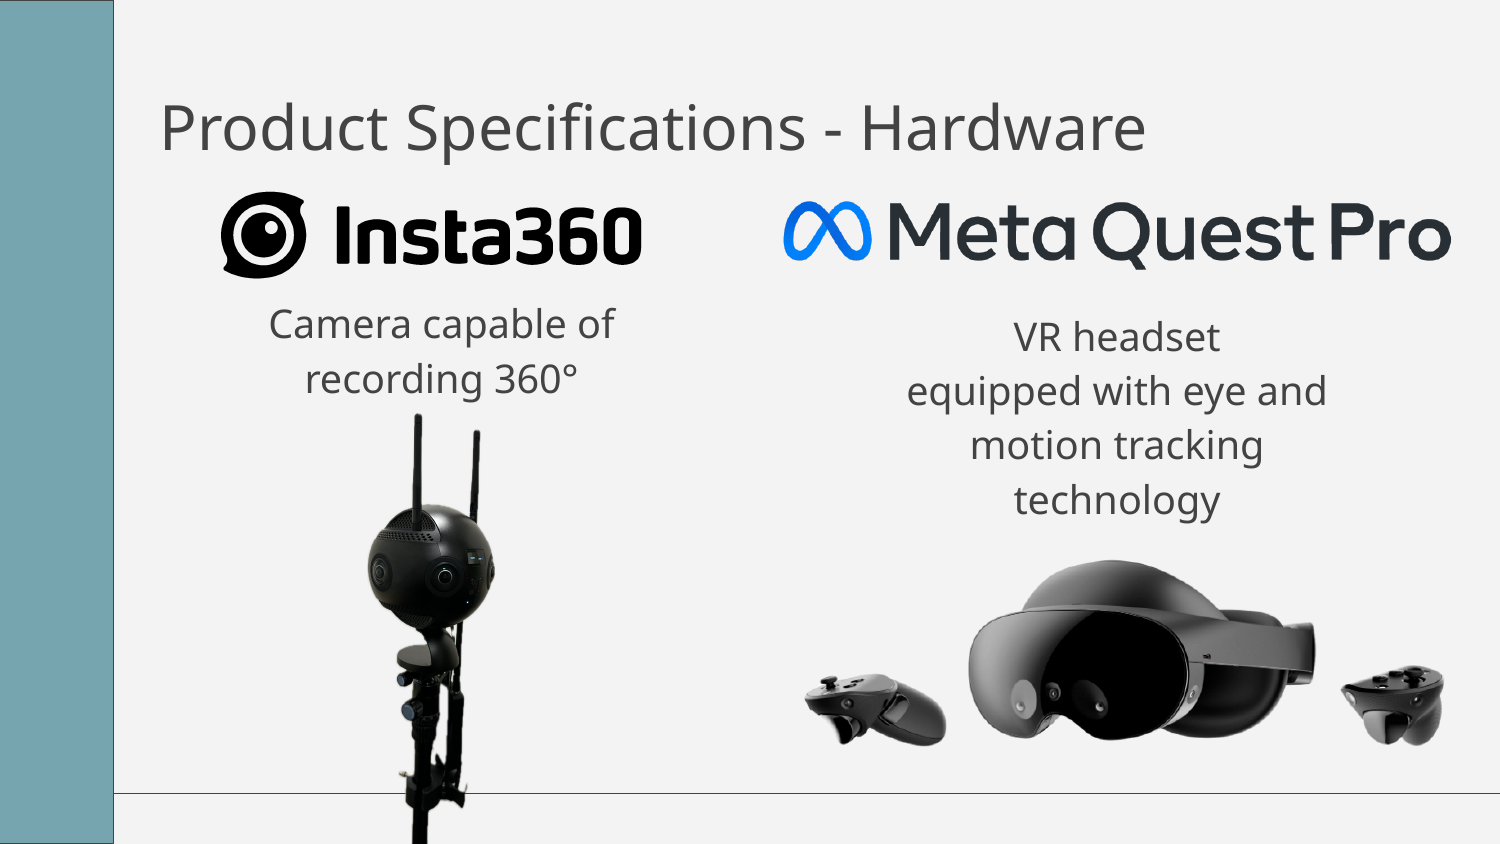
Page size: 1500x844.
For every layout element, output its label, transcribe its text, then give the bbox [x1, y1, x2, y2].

picture [775, 191, 1460, 281]
title Product Specifications - Hardware [144, 72, 1394, 167]
picture [192, 181, 670, 290]
picture [768, 531, 1466, 766]
subtitle Camera capable of recording 360° [213, 297, 670, 385]
subtitle VR headset equipped with eye and motion tracking technology [889, 289, 1346, 397]
picture [367, 413, 495, 844]
